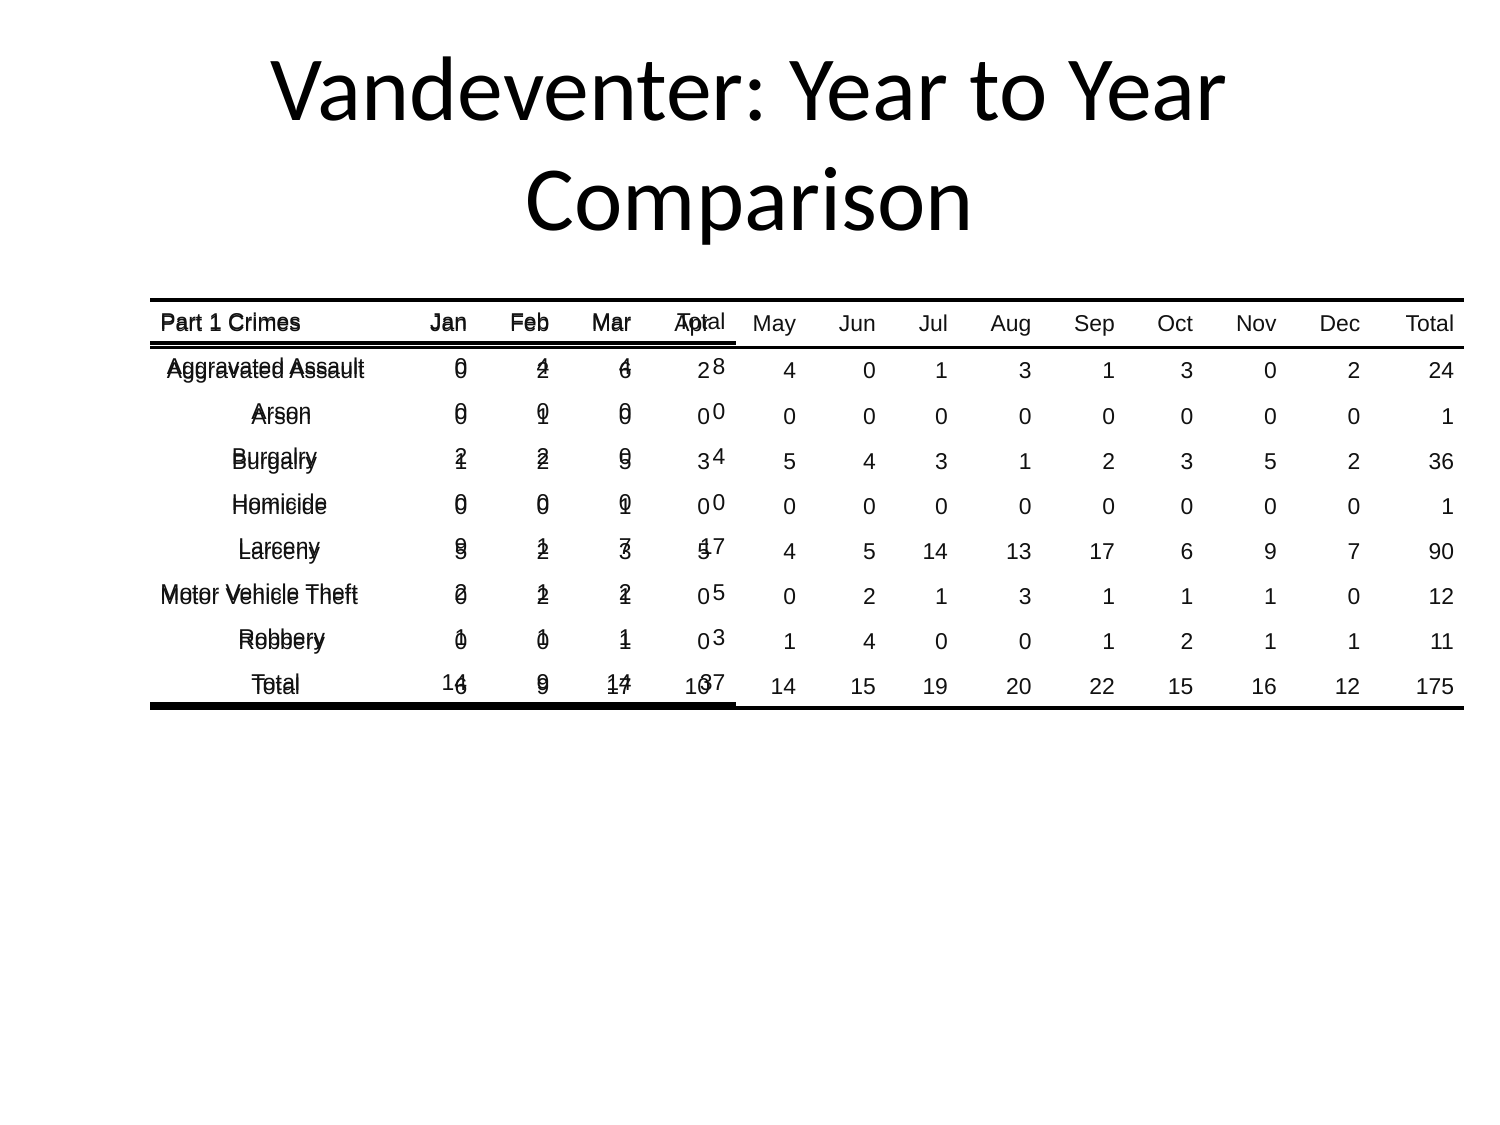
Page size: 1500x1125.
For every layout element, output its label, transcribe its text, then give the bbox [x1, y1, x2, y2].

table_cell 1 [1371, 395, 1464, 438]
table_cell 3 [642, 614, 736, 661]
table_cell 0 [886, 618, 958, 665]
table_cell 3 [1125, 438, 1204, 485]
table_cell 2 [560, 571, 642, 614]
table_cell 1 [1287, 618, 1371, 665]
table_cell 0 [478, 481, 560, 523]
table_cell 1 [1204, 618, 1287, 665]
table_cell 90 [1371, 528, 1464, 575]
table_cell 2 [807, 575, 886, 618]
table_cell 2 [1125, 618, 1204, 665]
table_header Sep [1042, 302, 1125, 346]
table_cell 2 [398, 433, 478, 481]
table_cell 24 [1371, 349, 1464, 395]
table_cell 2 [478, 433, 560, 481]
table_header Jun [807, 302, 886, 346]
table_cell 1 [958, 438, 1042, 485]
table_cell 0 [1287, 575, 1371, 618]
table_cell 0 [1287, 485, 1371, 528]
table_cell 0 [560, 481, 642, 523]
table_cell 6 [1125, 528, 1204, 575]
table_header May [736, 302, 807, 346]
table_cell 11 [1371, 618, 1464, 665]
table_cell 0 [886, 395, 958, 438]
table_cell 4 [560, 345, 642, 390]
table_cell 0 [807, 395, 886, 438]
table_cell 20 [958, 665, 1042, 706]
table_cell 2 [1287, 438, 1371, 485]
table_cell 1 [398, 614, 478, 661]
table_cell 4 [807, 438, 886, 485]
table_cell 37 [642, 661, 736, 702]
table_cell 1 [886, 349, 958, 395]
table_header Total [1371, 302, 1464, 346]
table_header Jan [398, 302, 478, 341]
table_cell 1 [1204, 575, 1287, 618]
table_cell 7 [1287, 528, 1371, 575]
table_cell Homicide [150, 481, 398, 523]
table_header Mar [560, 302, 642, 341]
table_cell 2 [1042, 438, 1125, 485]
table_cell Arson [150, 390, 398, 433]
table_cell 17 [642, 523, 736, 571]
table_cell 0 [1204, 485, 1287, 528]
table_header Jul [886, 302, 958, 346]
table_cell Burgalry [150, 433, 398, 481]
table_cell 175 [1371, 665, 1464, 706]
table_header Part 1 Crimes [150, 302, 398, 341]
table_cell 36 [1371, 438, 1464, 485]
table_cell 9 [1204, 528, 1287, 575]
table_cell 12 [1287, 665, 1371, 706]
table_cell 0 [398, 345, 478, 390]
table_cell 4 [807, 618, 886, 665]
table_cell 3 [886, 438, 958, 485]
table_cell 0 [736, 395, 807, 438]
table_cell 1 [1125, 575, 1204, 618]
table_cell 0 [1204, 395, 1287, 438]
table_cell Motor Vehicle Theft [150, 571, 398, 614]
table_cell 19 [886, 665, 958, 706]
title Vandeventer: Year to Year Comparison [75, 45, 1425, 233]
table_cell 4 [736, 349, 807, 395]
table_cell 0 [1125, 395, 1204, 438]
table_header Oct [1125, 302, 1204, 346]
table_cell 9 [478, 661, 560, 702]
table_cell 14 [560, 661, 642, 702]
table_header Feb [478, 302, 560, 341]
table_cell 0 [736, 575, 807, 618]
table_cell 0 [958, 485, 1042, 528]
table_cell 0 [807, 485, 886, 528]
table_cell 0 [958, 395, 1042, 438]
table_cell Larceny [150, 523, 398, 571]
table_cell 0 [958, 618, 1042, 665]
table_cell 14 [886, 528, 958, 575]
table_cell Total [150, 661, 398, 702]
table_cell 1 [886, 575, 958, 618]
table_cell 3 [958, 575, 1042, 618]
table_cell 0 [736, 485, 807, 528]
table_cell 5 [642, 571, 736, 614]
table_cell 0 [642, 390, 736, 433]
table_cell 1 [560, 614, 642, 661]
table_cell 13 [958, 528, 1042, 575]
table_cell 1 [1042, 618, 1125, 665]
table_cell 14 [736, 665, 807, 706]
table_cell 1 [1042, 575, 1125, 618]
table_cell 2 [398, 571, 478, 614]
table_cell 12 [1371, 575, 1464, 618]
table_cell 1 [478, 614, 560, 661]
table_cell 5 [736, 438, 807, 485]
table_cell 15 [1125, 665, 1204, 706]
table_cell 0 [398, 481, 478, 523]
table_cell 7 [560, 523, 642, 571]
table_cell 0 [1042, 395, 1125, 438]
table_header Total [642, 302, 736, 341]
table_cell 2 [1287, 349, 1371, 395]
table_cell 0 [807, 349, 886, 395]
table_header Aug [958, 302, 1042, 346]
table_header Nov [1204, 302, 1287, 346]
table_cell 3 [1125, 349, 1204, 395]
table_cell 0 [1287, 395, 1371, 438]
table_cell 1 [478, 523, 560, 571]
table_cell 0 [478, 390, 560, 433]
table_cell 5 [807, 528, 886, 575]
table_cell 0 [398, 390, 478, 433]
table_cell 1 [478, 571, 560, 614]
table_cell 0 [886, 485, 958, 528]
table_cell 9 [398, 523, 478, 571]
table_cell 0 [1204, 349, 1287, 395]
table_cell Robbery [150, 614, 398, 661]
table_cell 1 [1371, 485, 1464, 528]
table_cell 4 [642, 433, 736, 481]
table_cell 0 [1125, 485, 1204, 528]
table_cell 0 [1042, 485, 1125, 528]
table_cell 3 [958, 349, 1042, 395]
table_cell 1 [736, 618, 807, 665]
table_cell 17 [1042, 528, 1125, 575]
table_cell 14 [398, 661, 478, 702]
table_cell 0 [560, 390, 642, 433]
table_cell 16 [1204, 665, 1287, 706]
table_cell 5 [1204, 438, 1287, 485]
table_cell 0 [560, 433, 642, 481]
table_cell 8 [642, 345, 736, 390]
table_cell 4 [736, 528, 807, 575]
table_cell 4 [478, 345, 560, 390]
table_cell Aggravated Assault [150, 345, 398, 390]
table_cell 15 [807, 665, 886, 706]
table_cell 0 [642, 481, 736, 523]
table_cell 22 [1042, 665, 1125, 706]
table_header Dec [1287, 302, 1371, 346]
table_cell 1 [1042, 349, 1125, 395]
